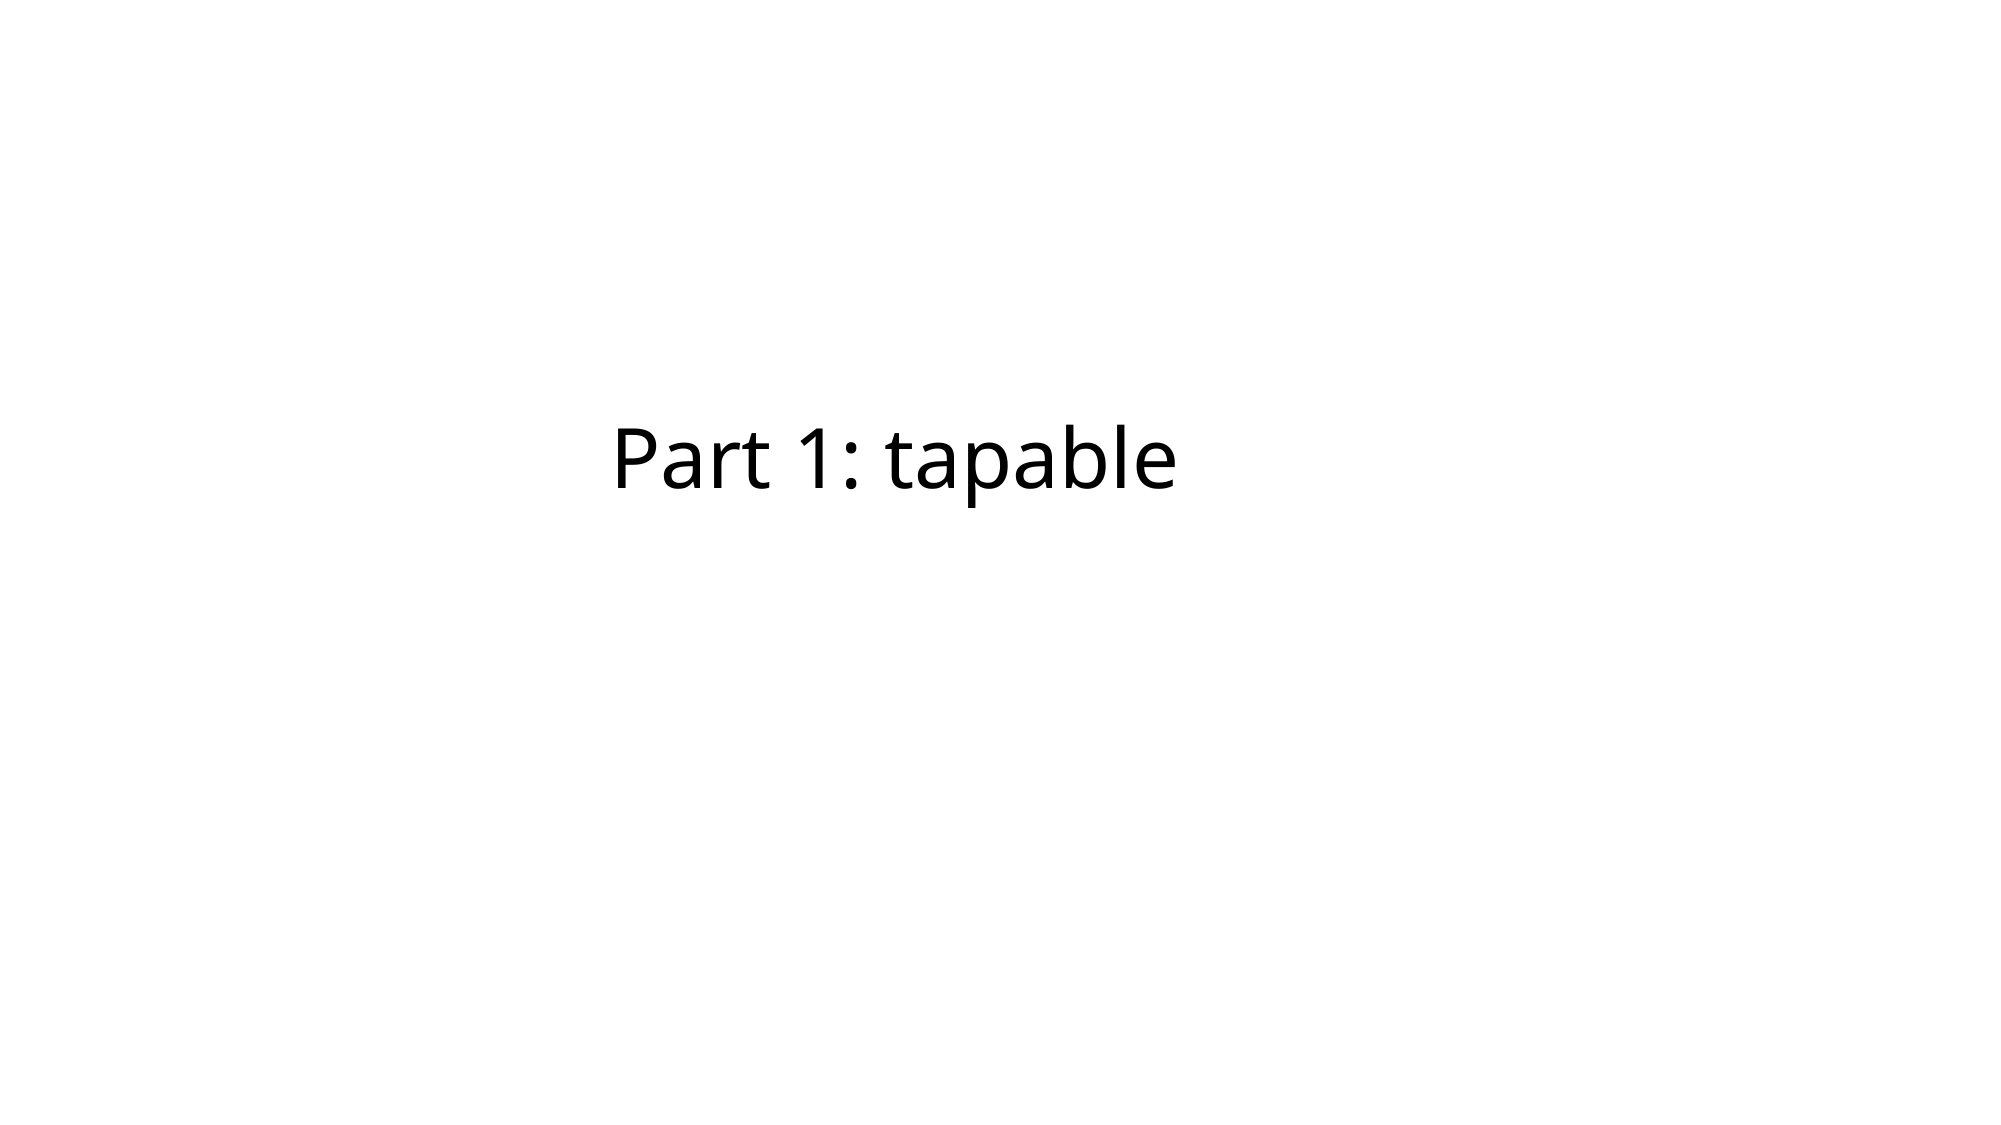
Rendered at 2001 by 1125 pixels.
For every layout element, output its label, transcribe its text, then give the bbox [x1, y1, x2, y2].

text_box Part 1: tapable [595, 397, 1407, 513]
